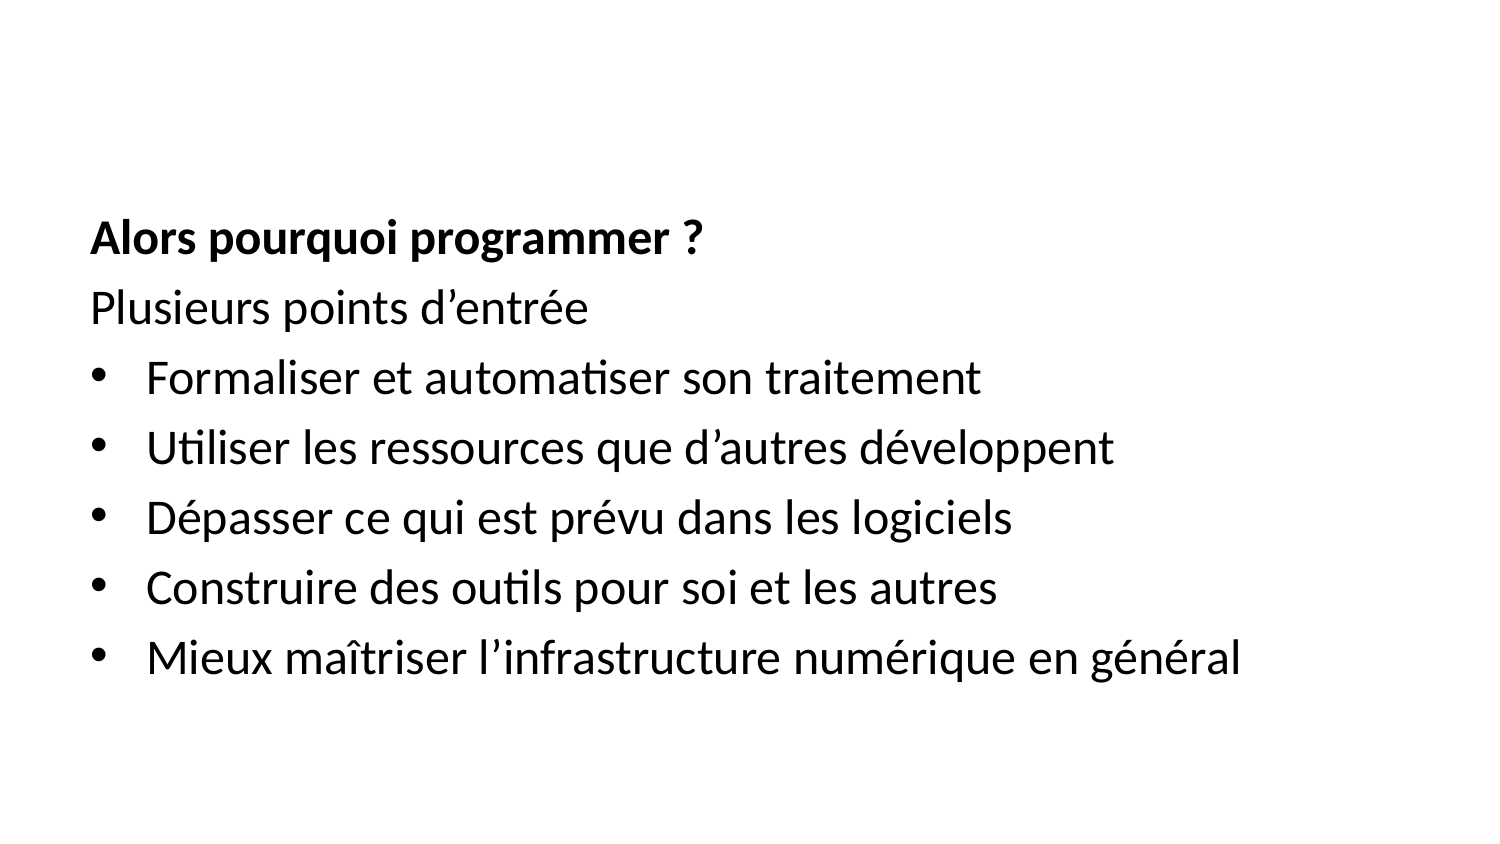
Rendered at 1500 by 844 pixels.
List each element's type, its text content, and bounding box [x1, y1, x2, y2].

list Alors pourquoi programmer ? Plusieurs points d’entrée Formaliser et automatiser son traitement Utiliser les ressources que d’autres développent Dépasser ce qui est prévu dans les logiciels Construire des outils pour soi et les autres Mieux maîtriser l’infrastructure numérique en général [75, 196, 1425, 754]
